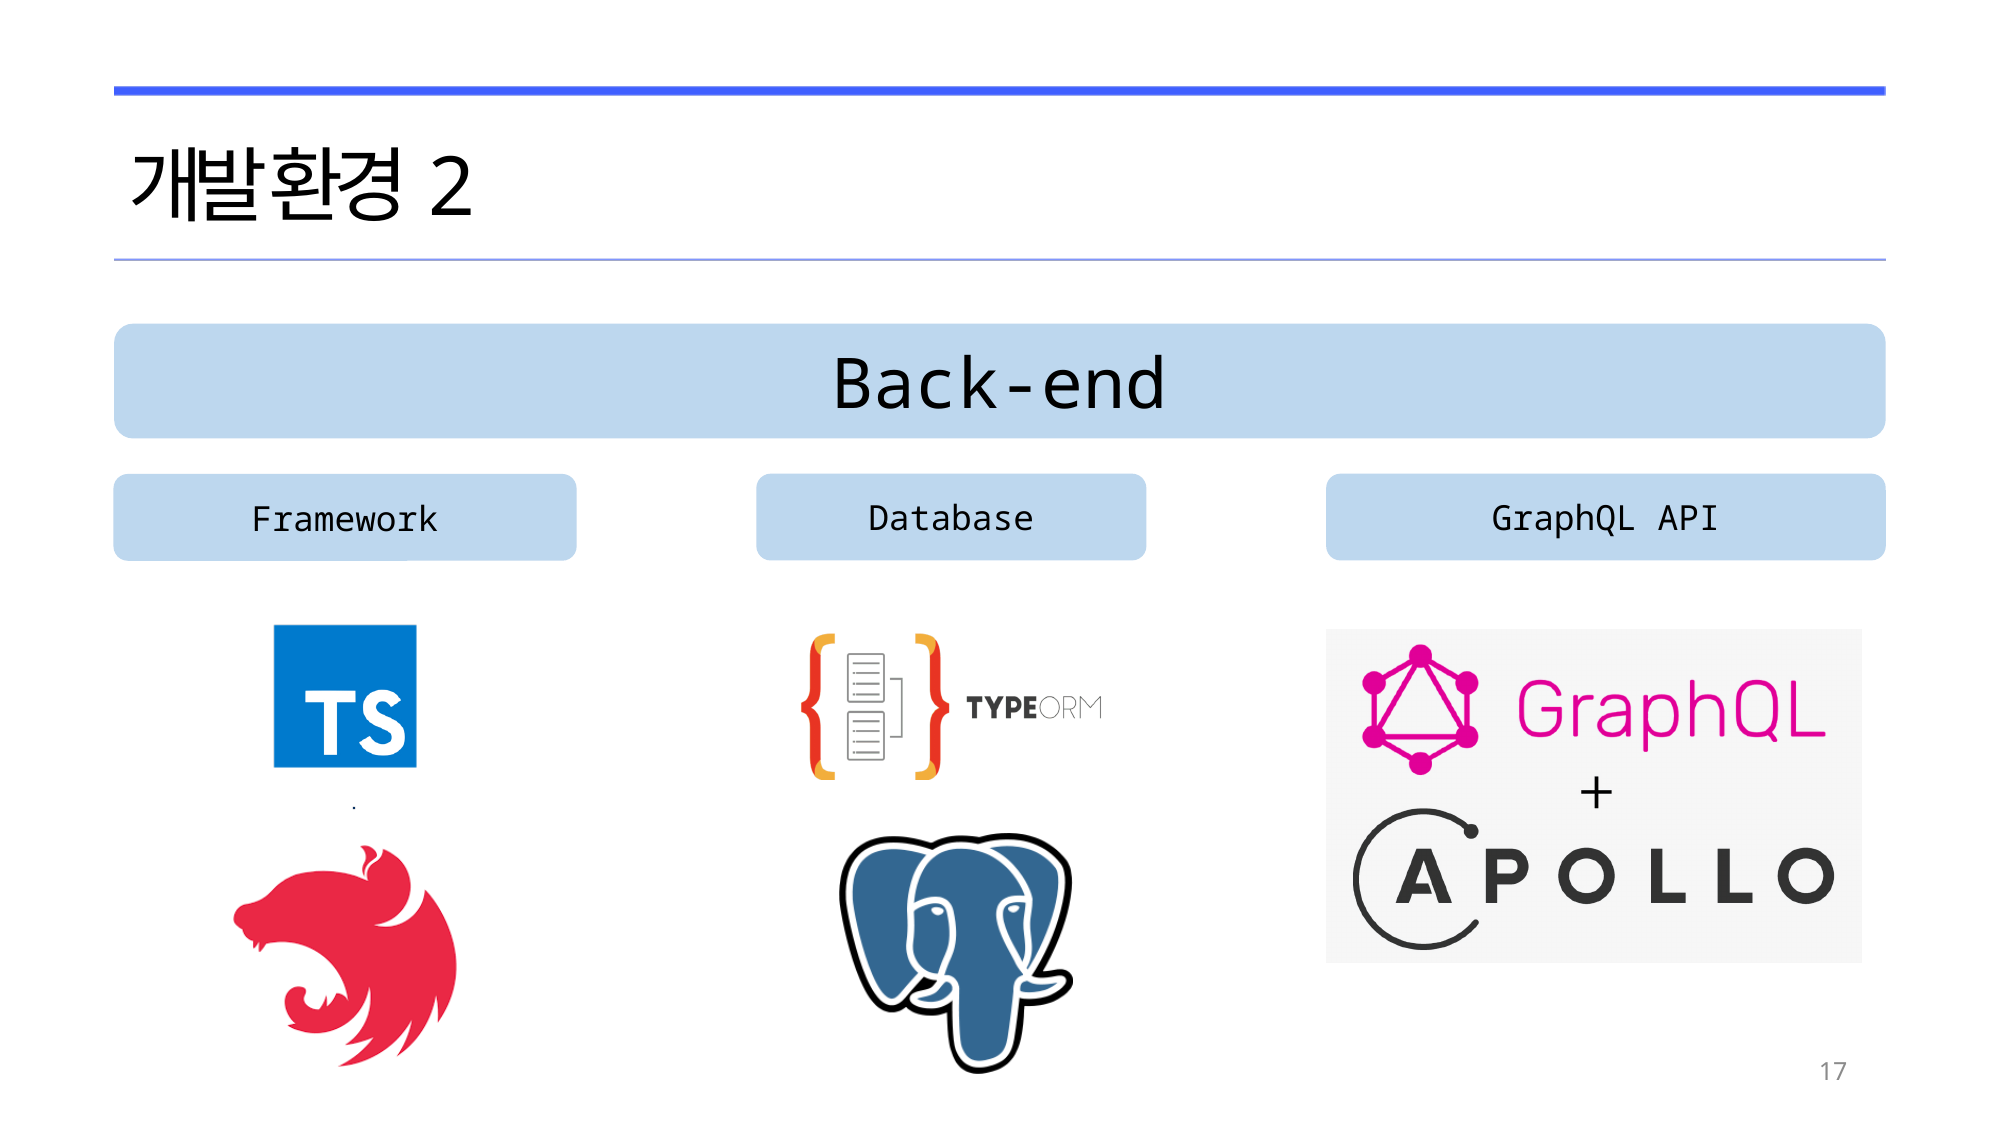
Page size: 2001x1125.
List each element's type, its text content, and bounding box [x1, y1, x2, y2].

text_box 개발 환경2 [113, 125, 1032, 274]
slide_number 17 [1412, 1042, 1863, 1103]
picture [1326, 629, 1862, 963]
text_box Database [755, 472, 1148, 562]
text_box GraphQL API [1325, 472, 1887, 562]
picture [839, 833, 1073, 1074]
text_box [114, 73, 1886, 109]
picture [0, 551, 701, 1074]
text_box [114, 257, 1886, 263]
picture [791, 629, 1111, 780]
text_box Framework [112, 472, 578, 551]
text_box Back-end [113, 322, 1887, 440]
